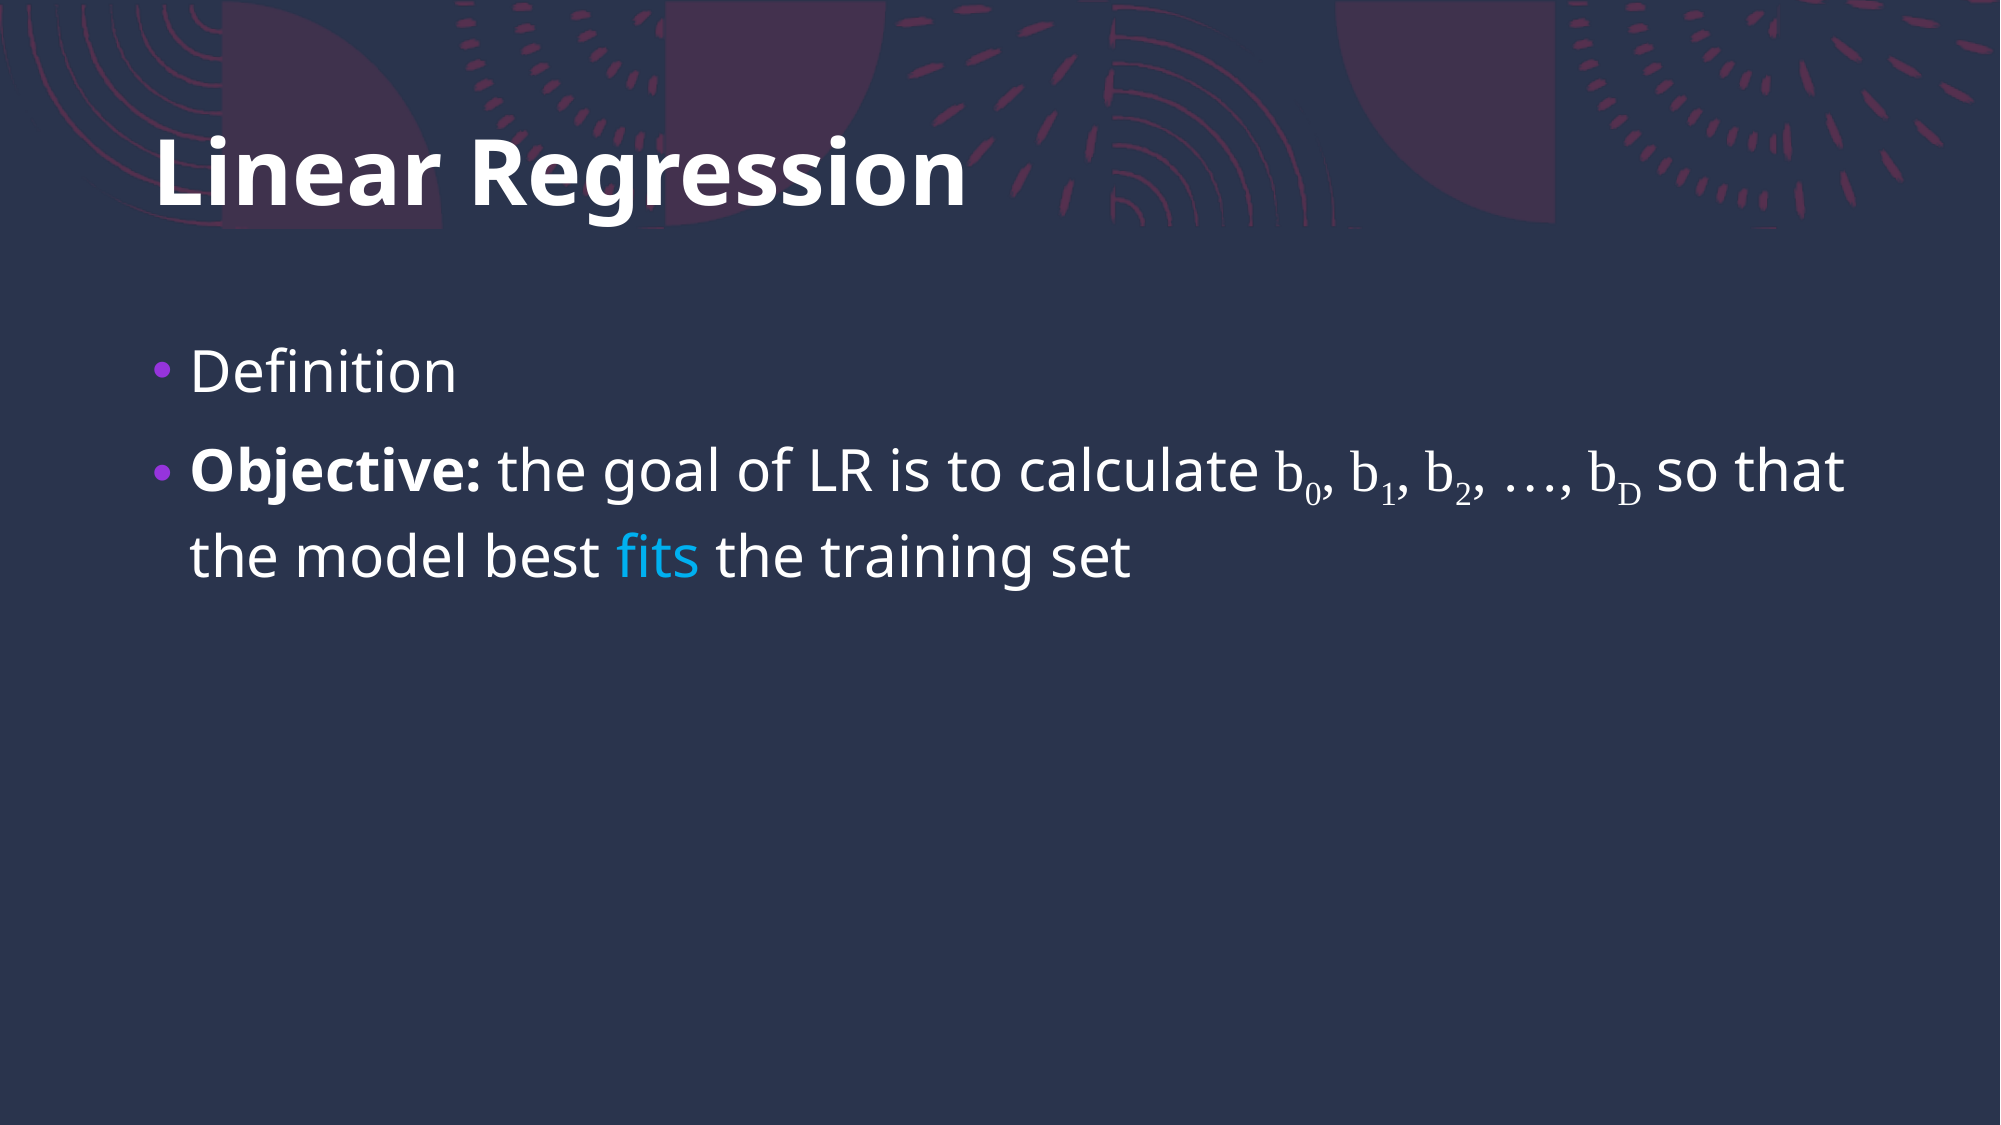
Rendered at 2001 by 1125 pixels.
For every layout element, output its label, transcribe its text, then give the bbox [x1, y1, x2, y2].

title Linear Regression [137, 60, 1863, 278]
list Definition Objective: the goal of LR is to calculate b0, b1, b2, …, bD so that the model best fits the training set [137, 319, 1863, 1009]
